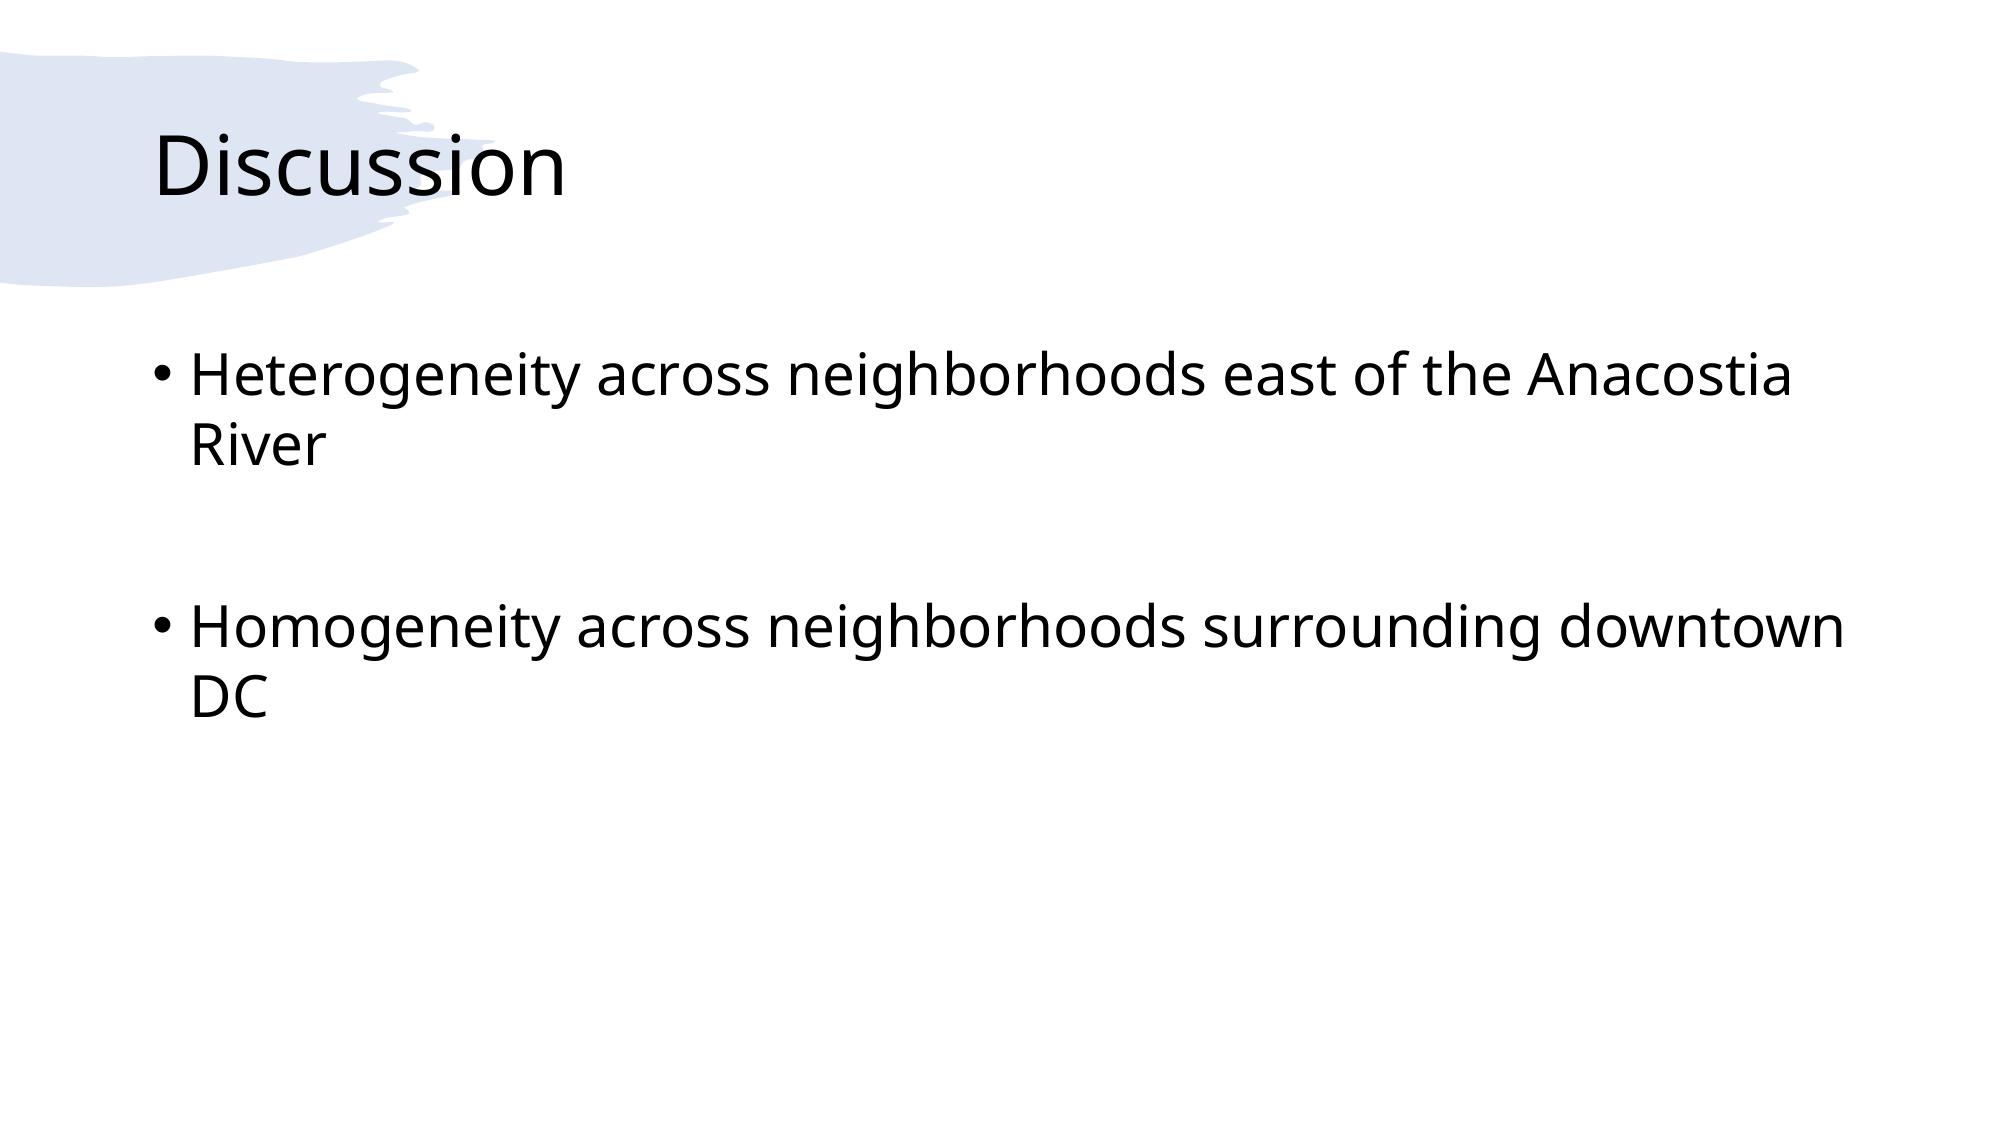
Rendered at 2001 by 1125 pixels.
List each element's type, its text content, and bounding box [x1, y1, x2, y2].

title Discussion [137, 59, 1863, 278]
list Heterogeneity across neighborhoods east of the Anacostia River Homogeneity across neighborhoods surrounding downtown DC [137, 329, 1863, 1013]
